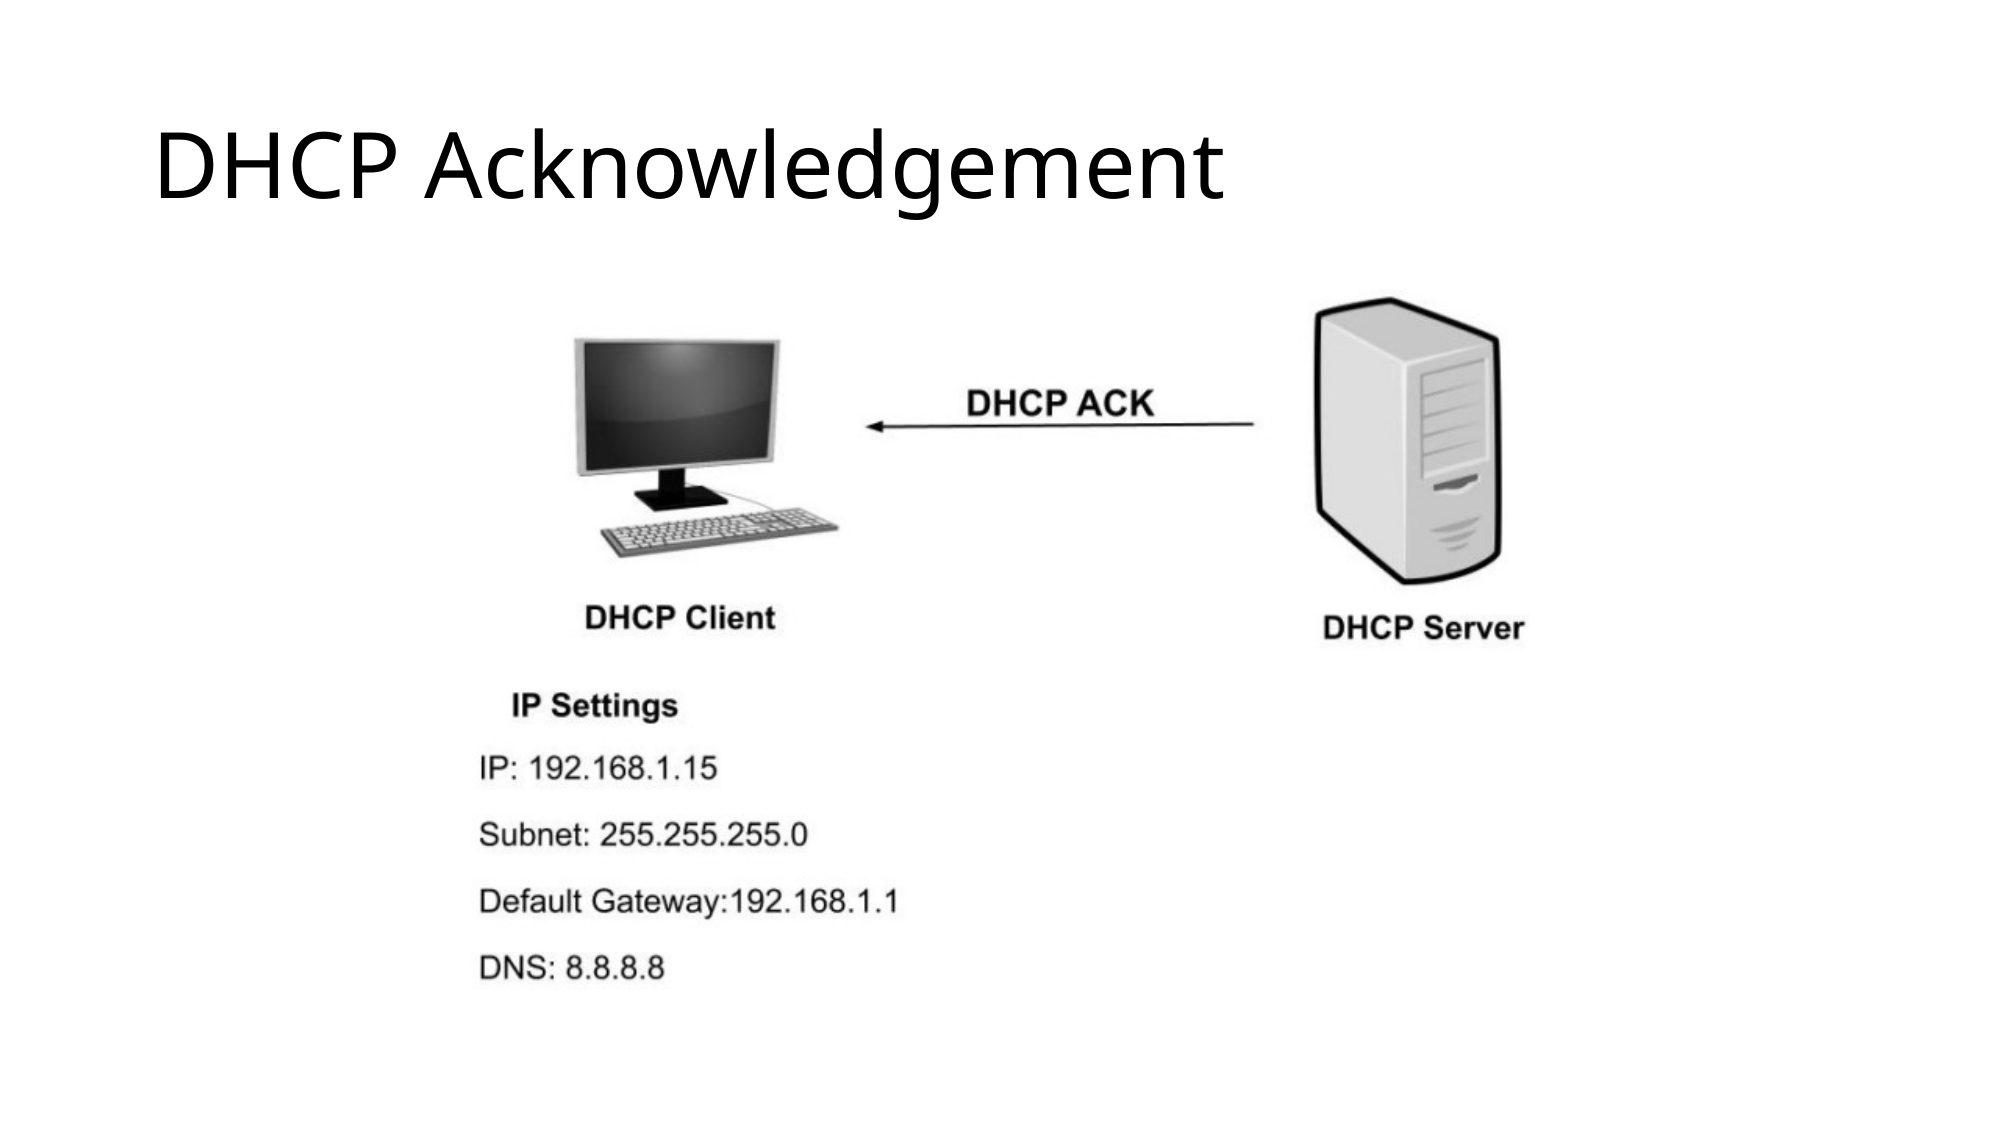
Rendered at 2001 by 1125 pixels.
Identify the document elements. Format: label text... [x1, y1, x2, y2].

title DHCP Acknowledgement [137, 59, 1863, 278]
picture [470, 289, 1529, 993]
